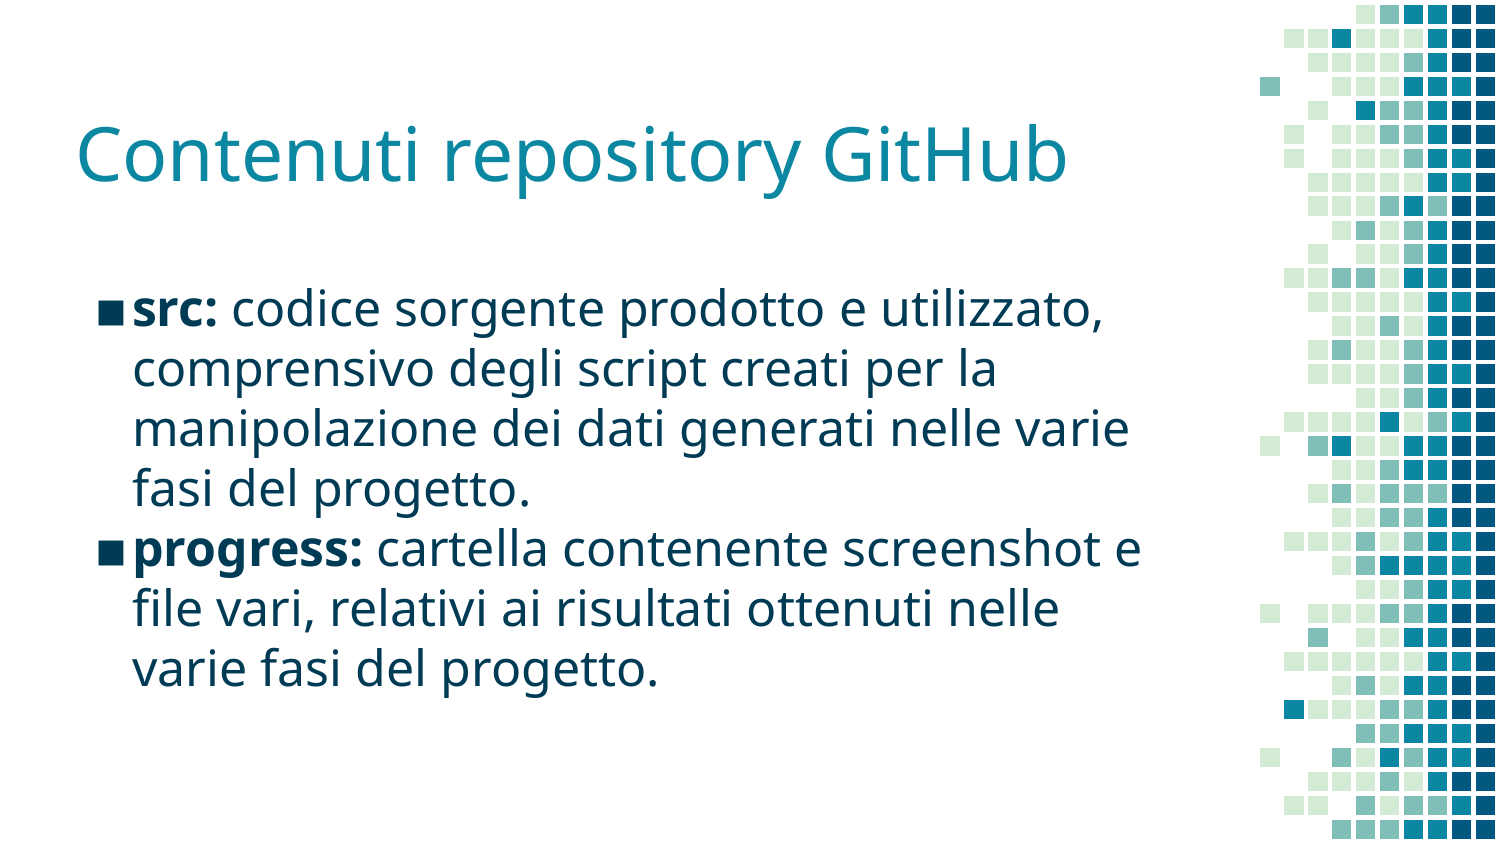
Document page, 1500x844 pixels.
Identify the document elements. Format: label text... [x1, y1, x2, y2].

title Contenuti repository GitHub [60, 70, 1170, 212]
list src: codice sorgente prodotto e utilizzato, comprensivo degli script creati per la manipolazione dei dati generati nelle varie fasi del progetto. progress: cartella contenente screenshot e file vari, relativi ai risultati ottenuti nelle varie fasi del progetto. [42, 261, 1188, 751]
